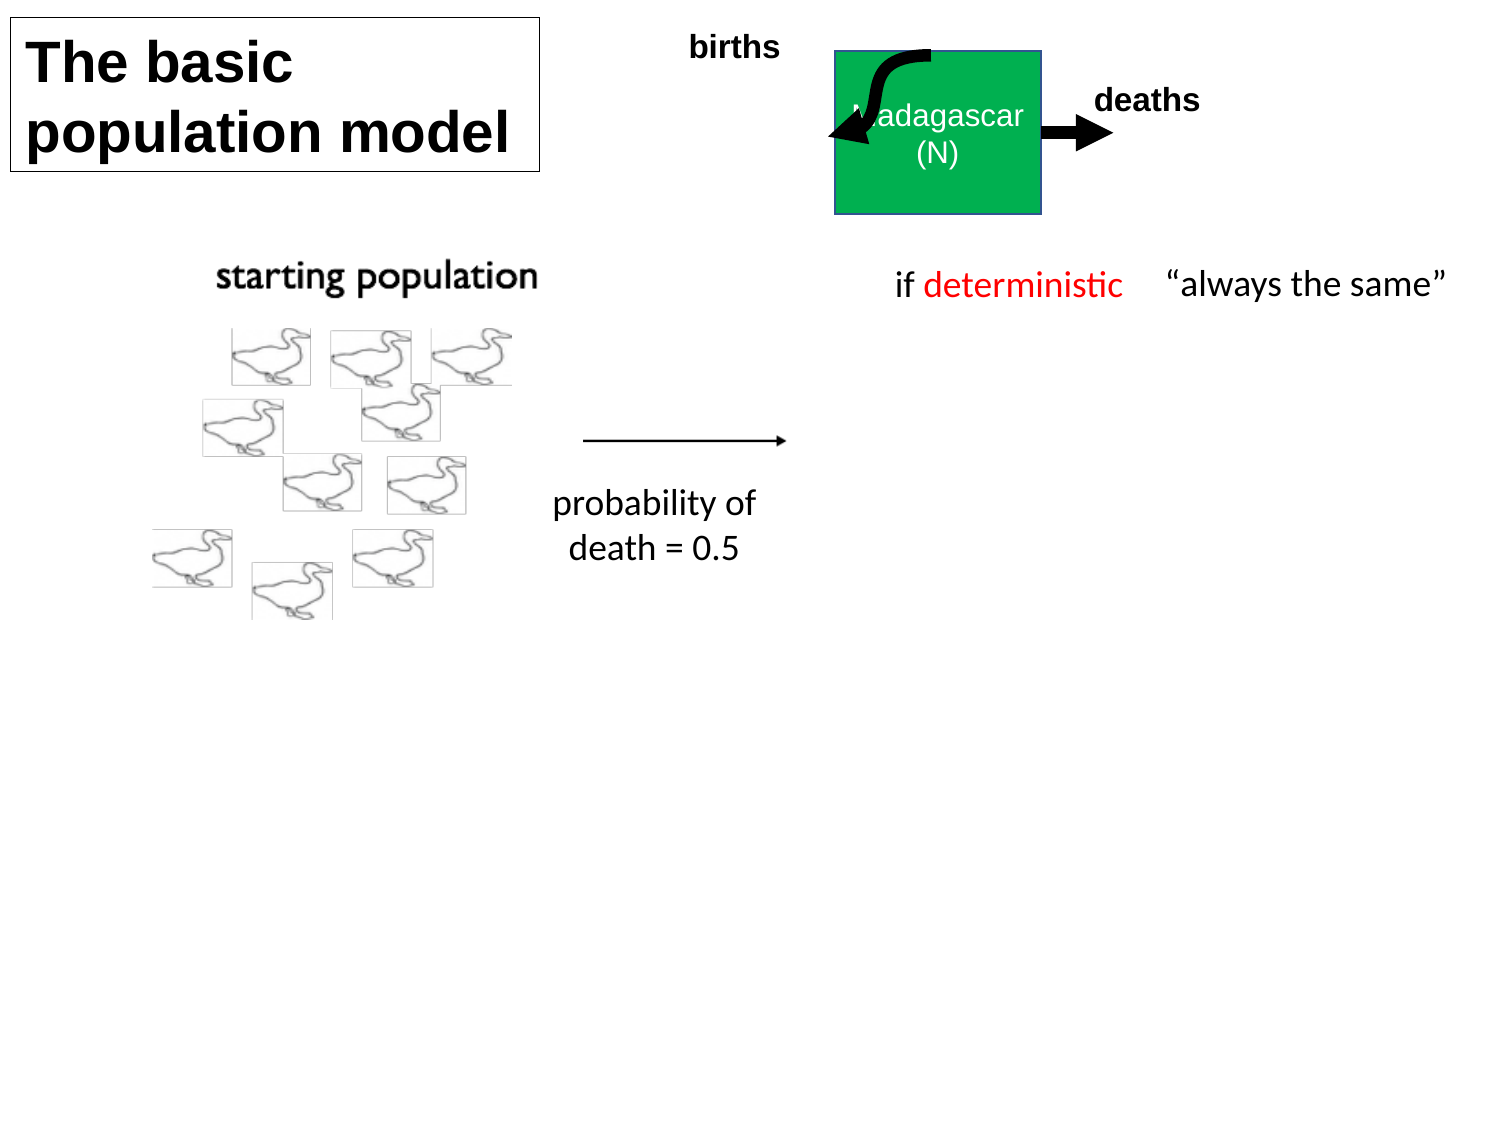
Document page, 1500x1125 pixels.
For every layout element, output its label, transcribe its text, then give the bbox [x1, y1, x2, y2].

text_box probability of death = 0.5 [512, 470, 798, 575]
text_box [671, 17, 1218, 215]
picture [152, 328, 512, 620]
text_box The basic population model [10, 17, 540, 172]
text_box “always the same” [1147, 251, 1465, 312]
picture [582, 434, 787, 448]
text_box if deterministic [880, 252, 1139, 313]
picture [209, 244, 787, 305]
